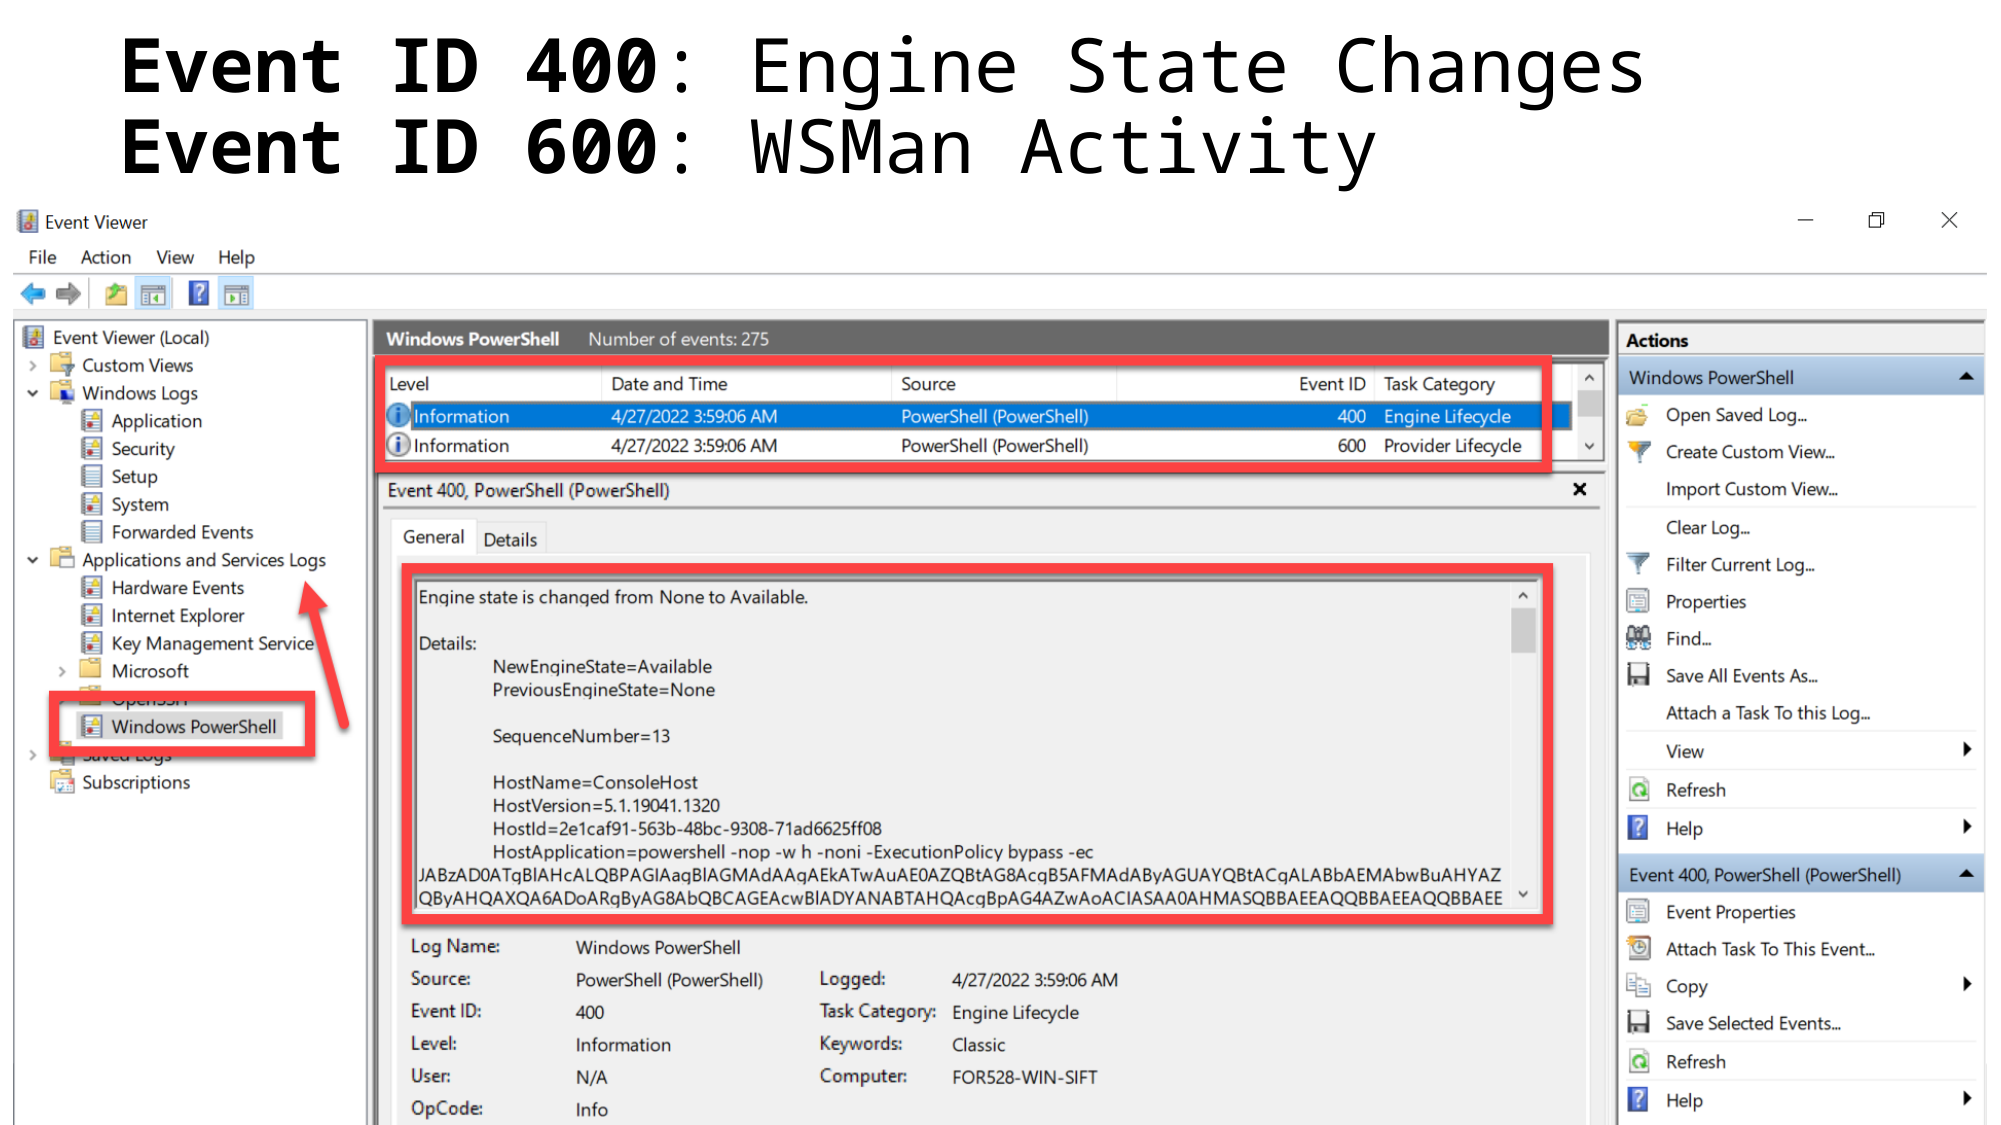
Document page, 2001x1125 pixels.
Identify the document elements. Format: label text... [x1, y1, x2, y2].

title Event ID 400: Engine State Changes Event ID 600: WSMan Activity [104, 33, 1774, 185]
picture [13, 206, 1985, 1124]
